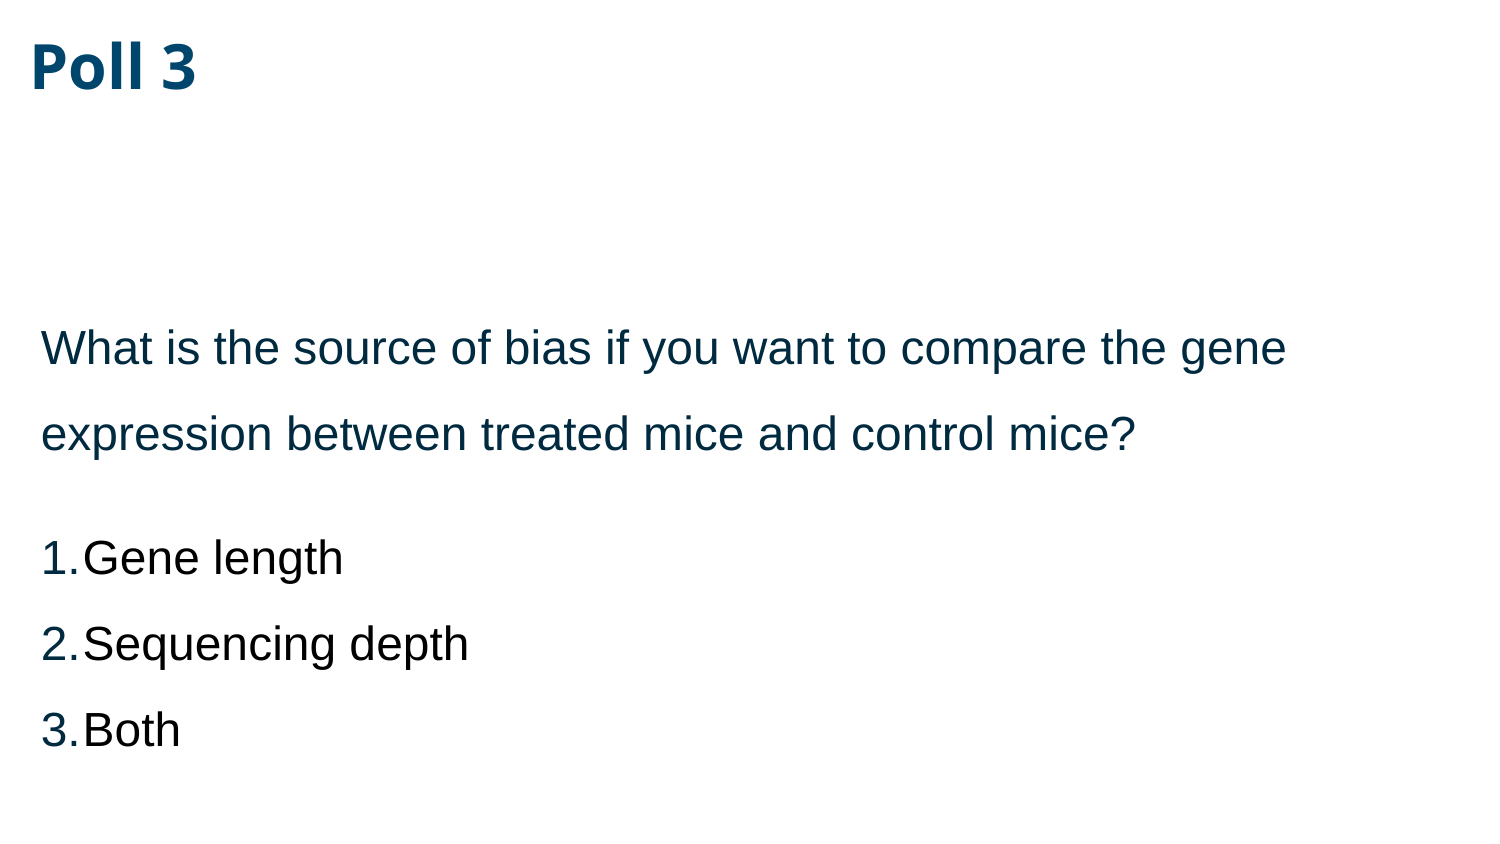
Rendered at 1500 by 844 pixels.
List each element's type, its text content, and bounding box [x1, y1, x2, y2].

text_box What is the source of bias if you want to compare the gene expression between treated mice and control mice? Gene length Sequencing depth Both [29, 282, 1446, 762]
text_box Poll 3 [29, 35, 1500, 157]
